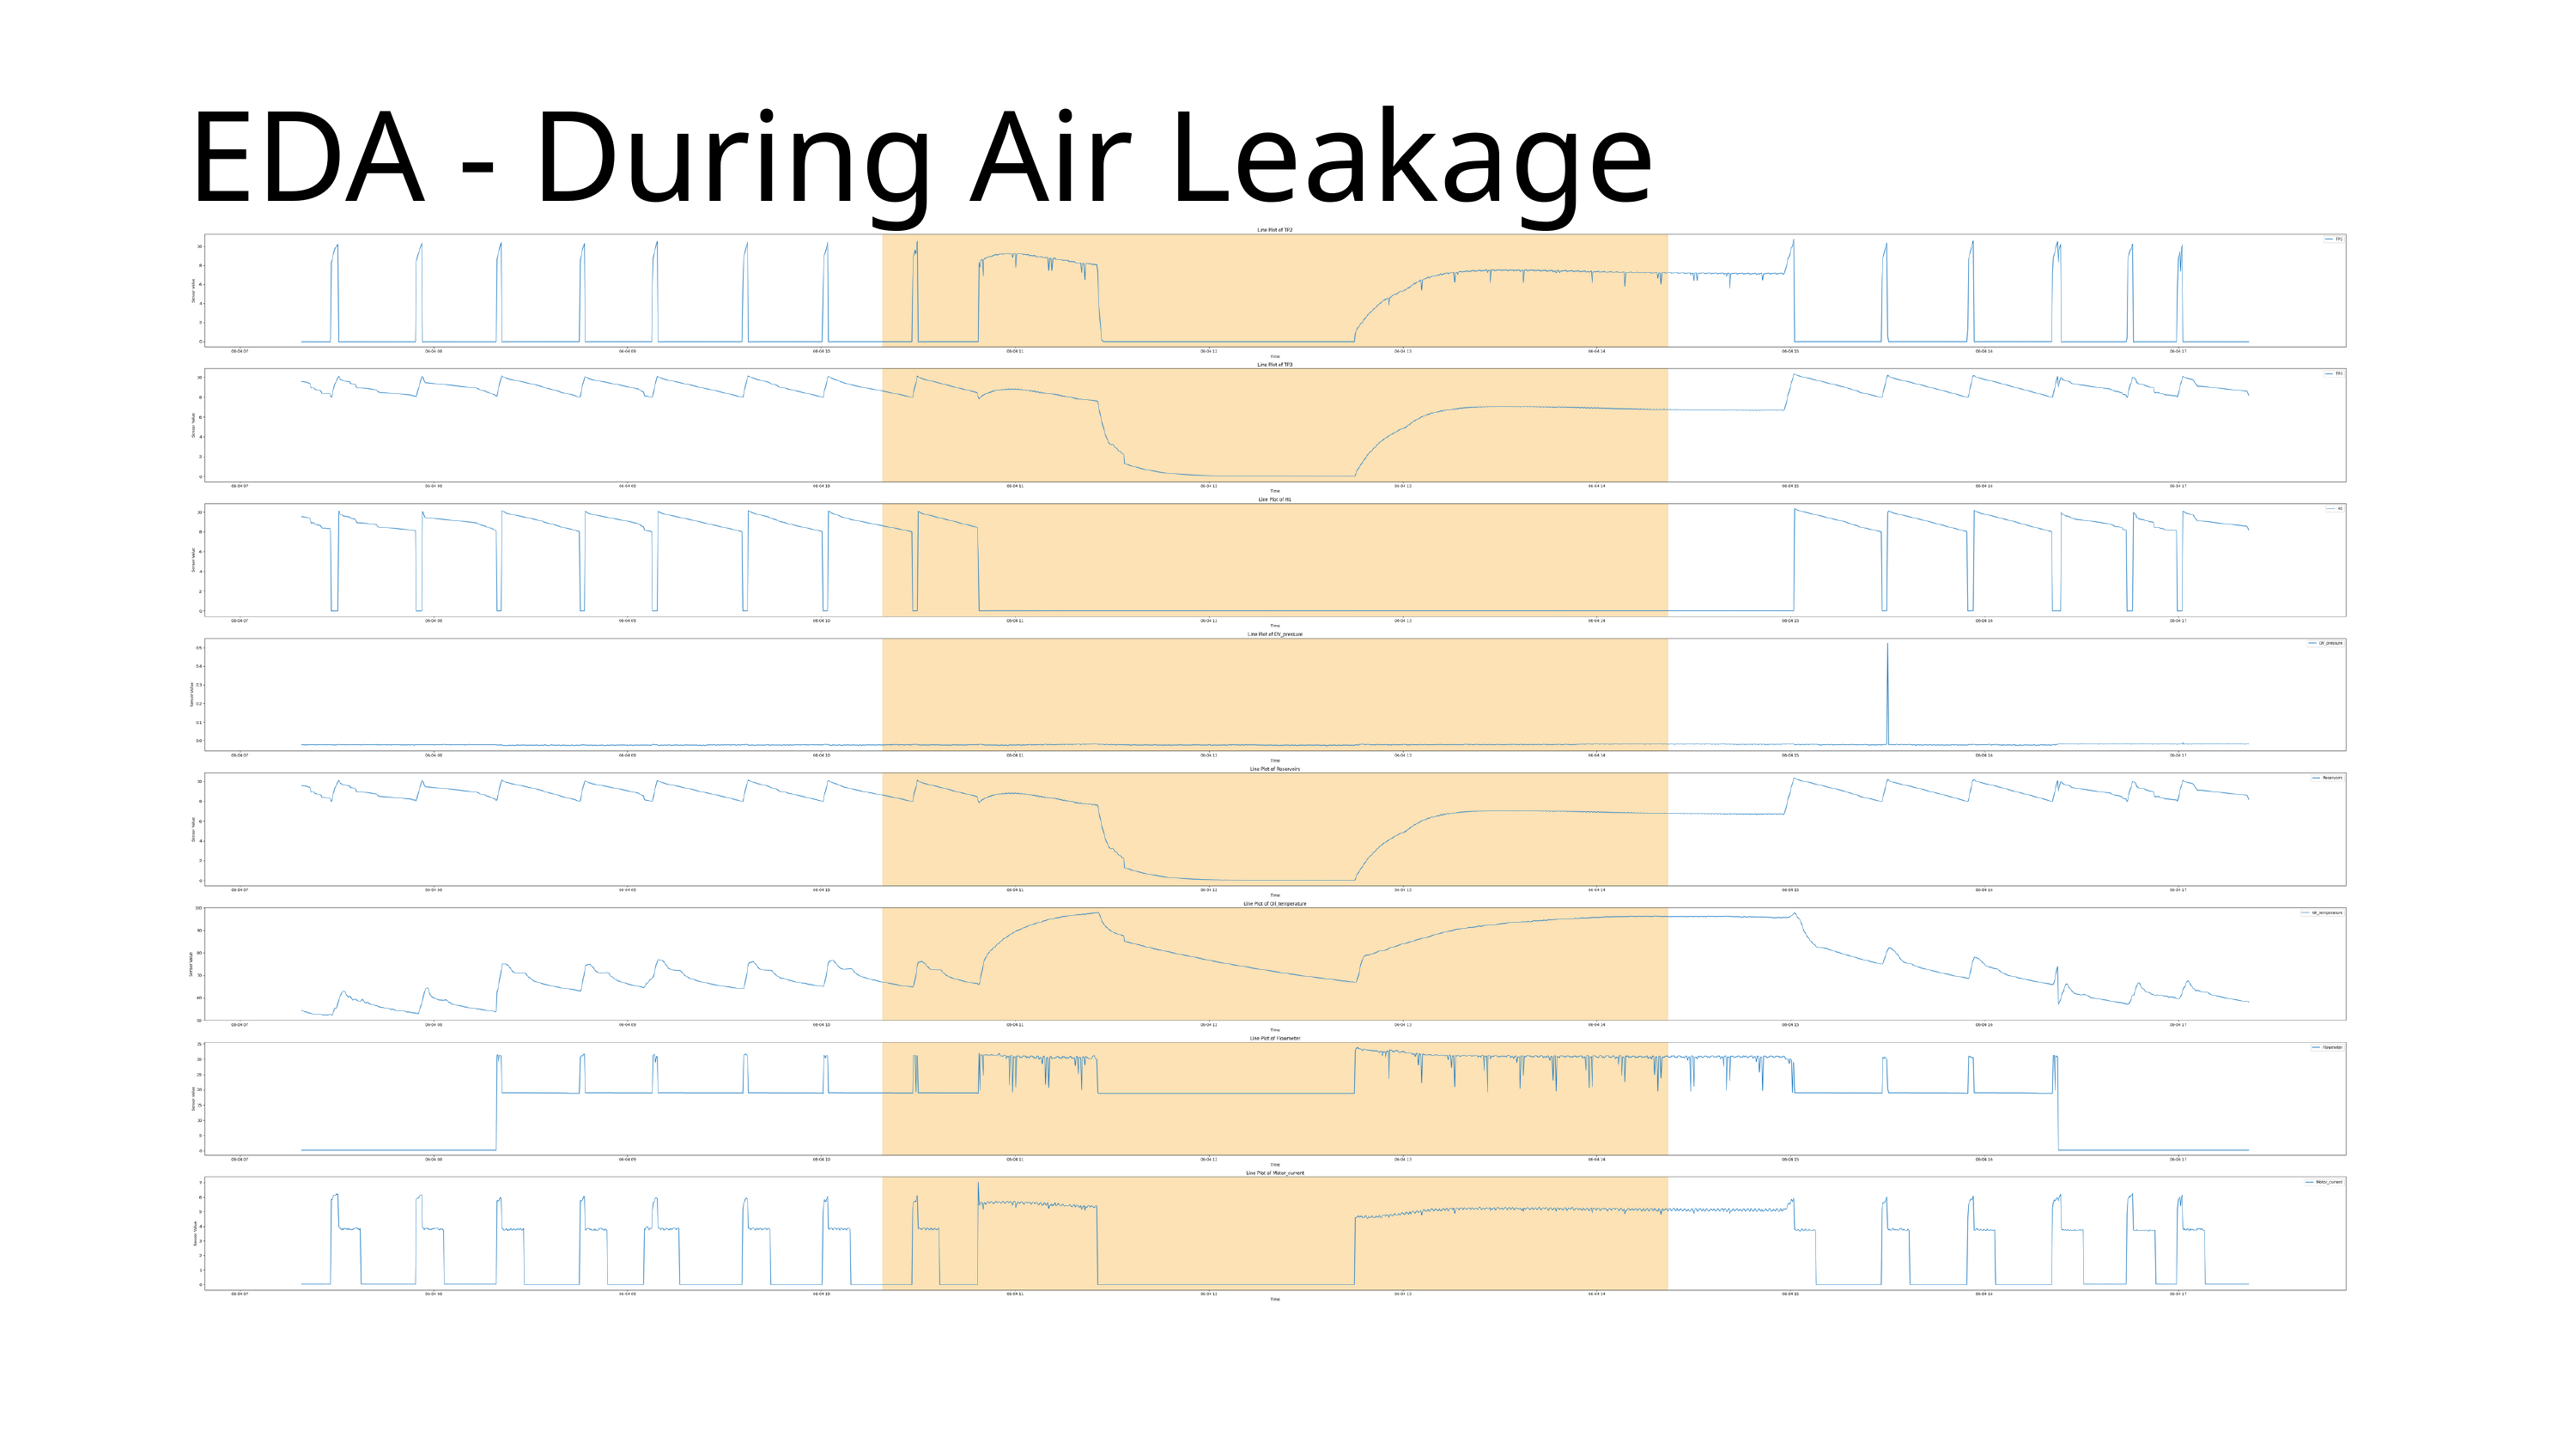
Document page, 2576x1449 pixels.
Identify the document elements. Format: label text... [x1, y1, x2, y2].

text_box [186, 227, 2348, 1304]
text_box EDA - During Air Leakage [186, 76, 2379, 227]
